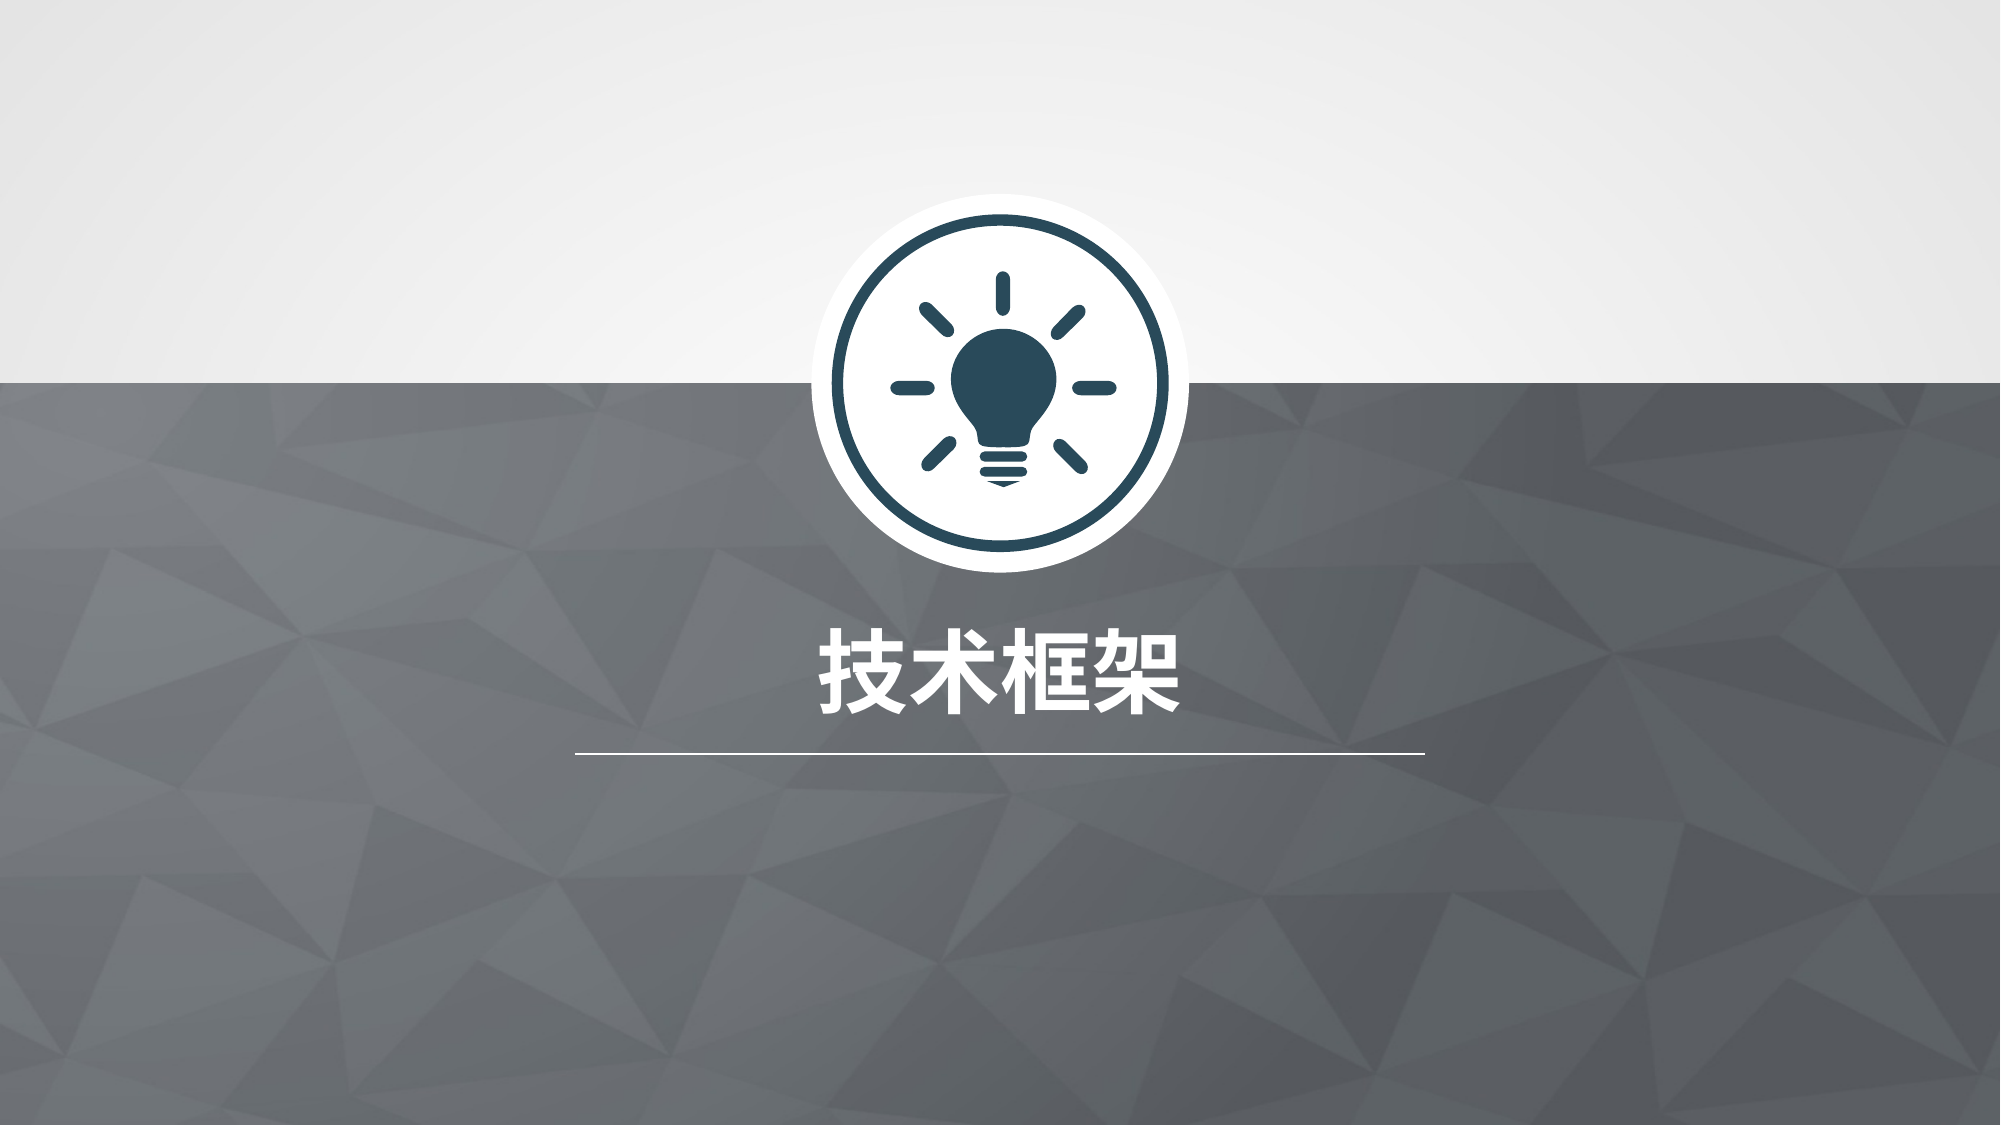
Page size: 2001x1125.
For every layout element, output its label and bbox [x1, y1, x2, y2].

text_box [811, 193, 1190, 573]
picture [0, 0, 2001, 1125]
